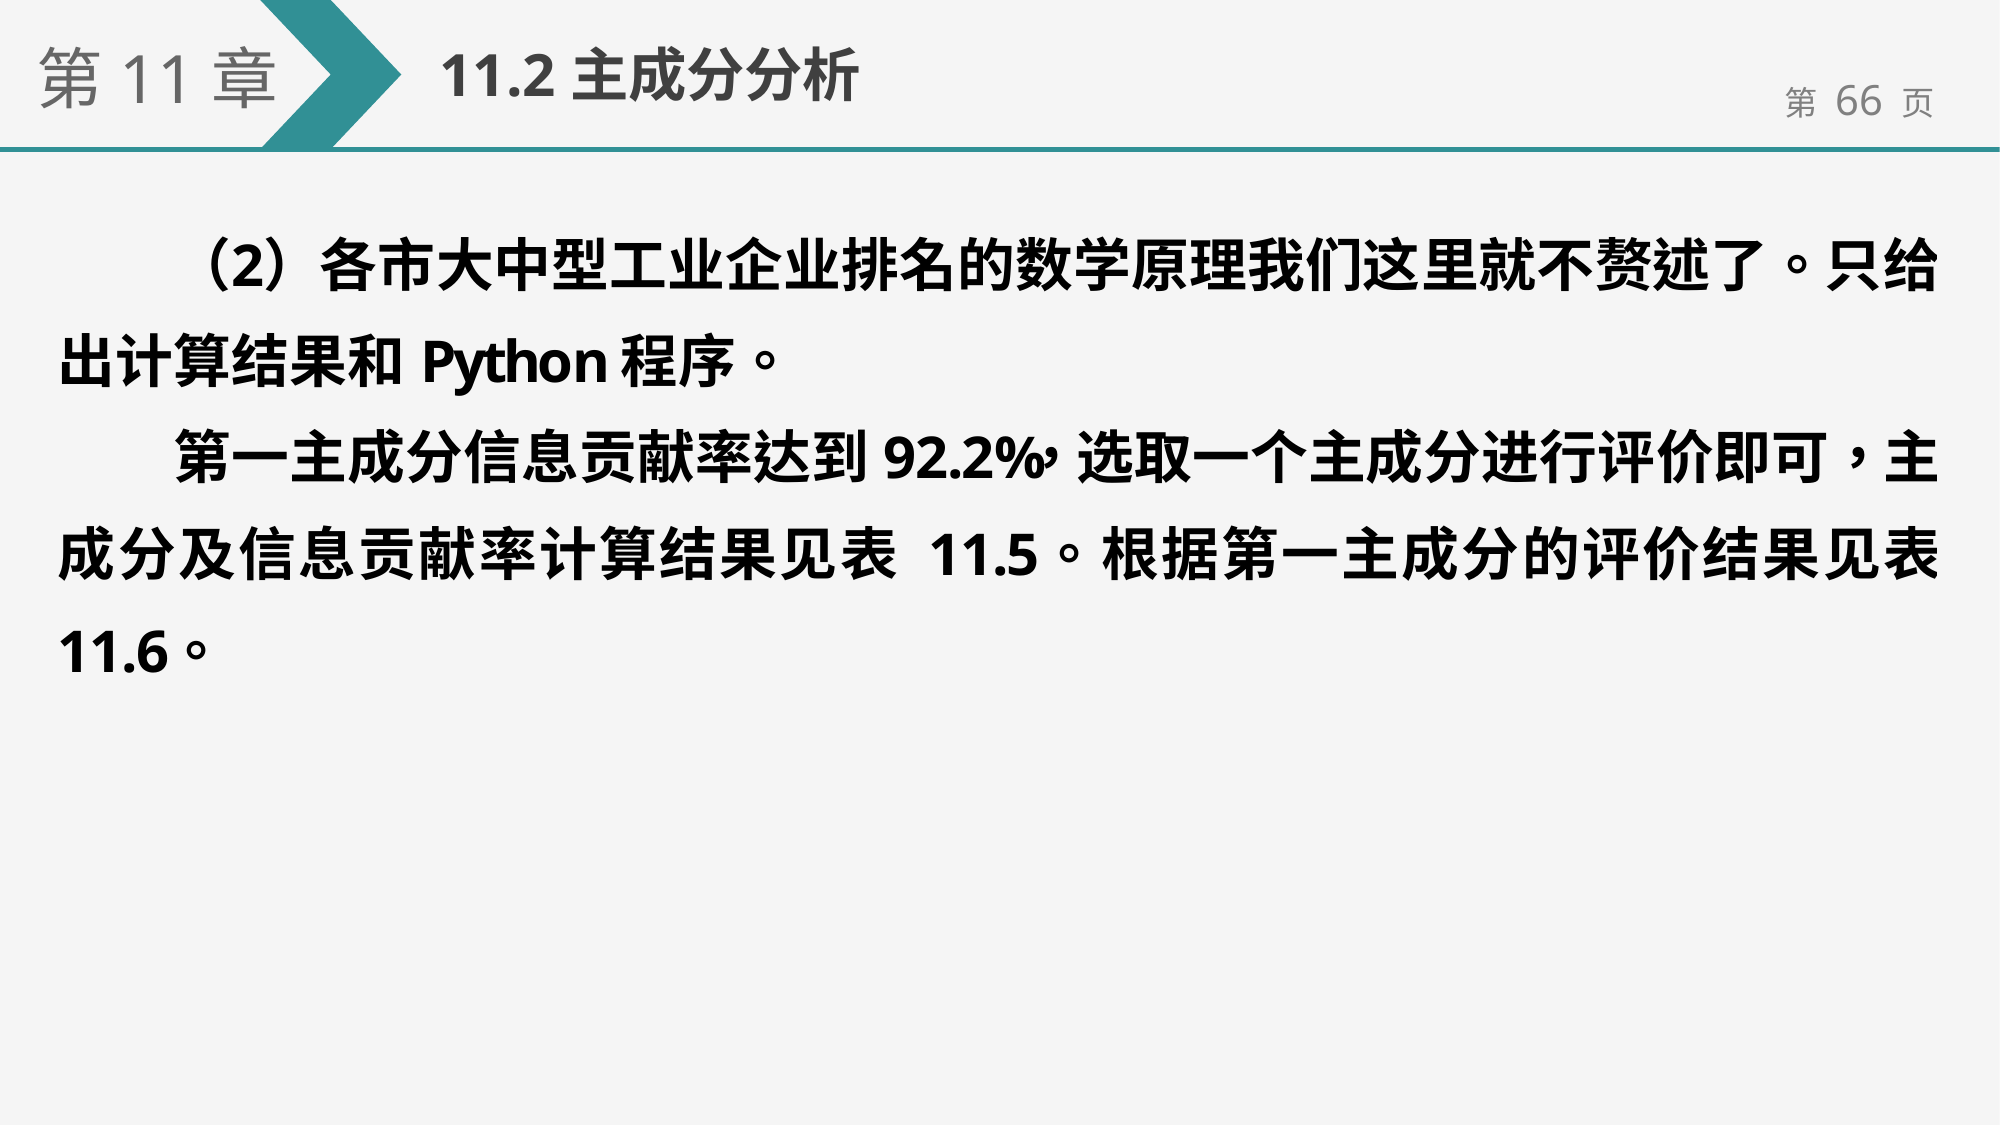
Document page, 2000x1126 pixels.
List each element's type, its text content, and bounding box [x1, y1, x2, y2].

text_box 11.2主成分分析 [424, 31, 1366, 116]
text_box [57, 217, 1937, 861]
text_box [258, 0, 403, 148]
text_box 第11章 [21, 29, 294, 125]
